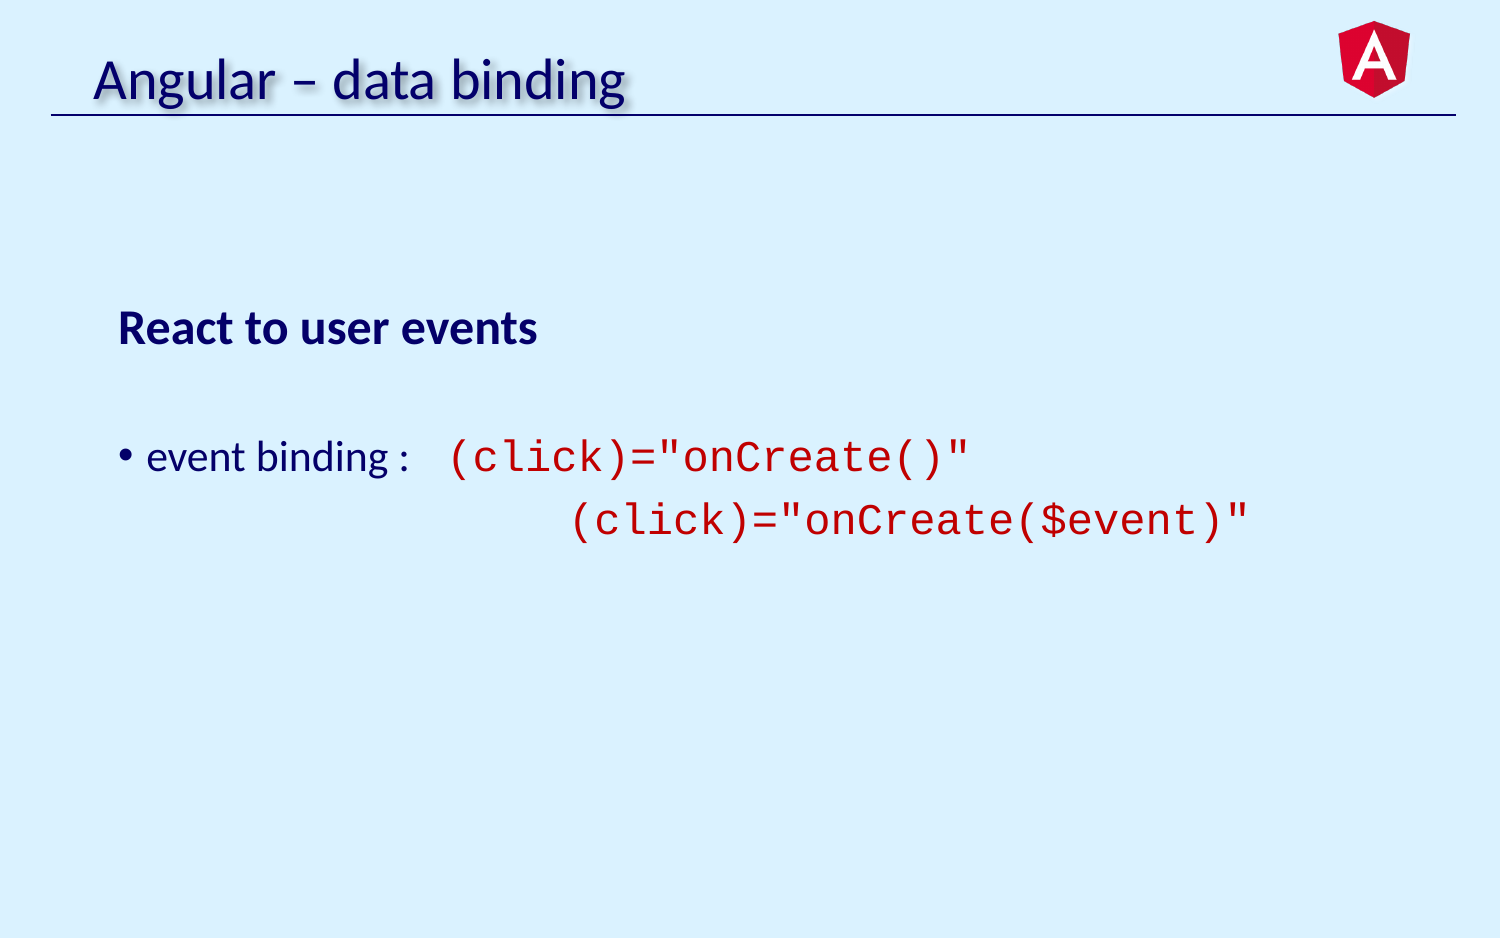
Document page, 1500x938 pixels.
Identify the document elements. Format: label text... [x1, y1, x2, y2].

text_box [50, 10, 1457, 129]
list React to user events event binding : (click)="onCreate()" (click)="onCreate($event)" [103, 293, 1397, 845]
